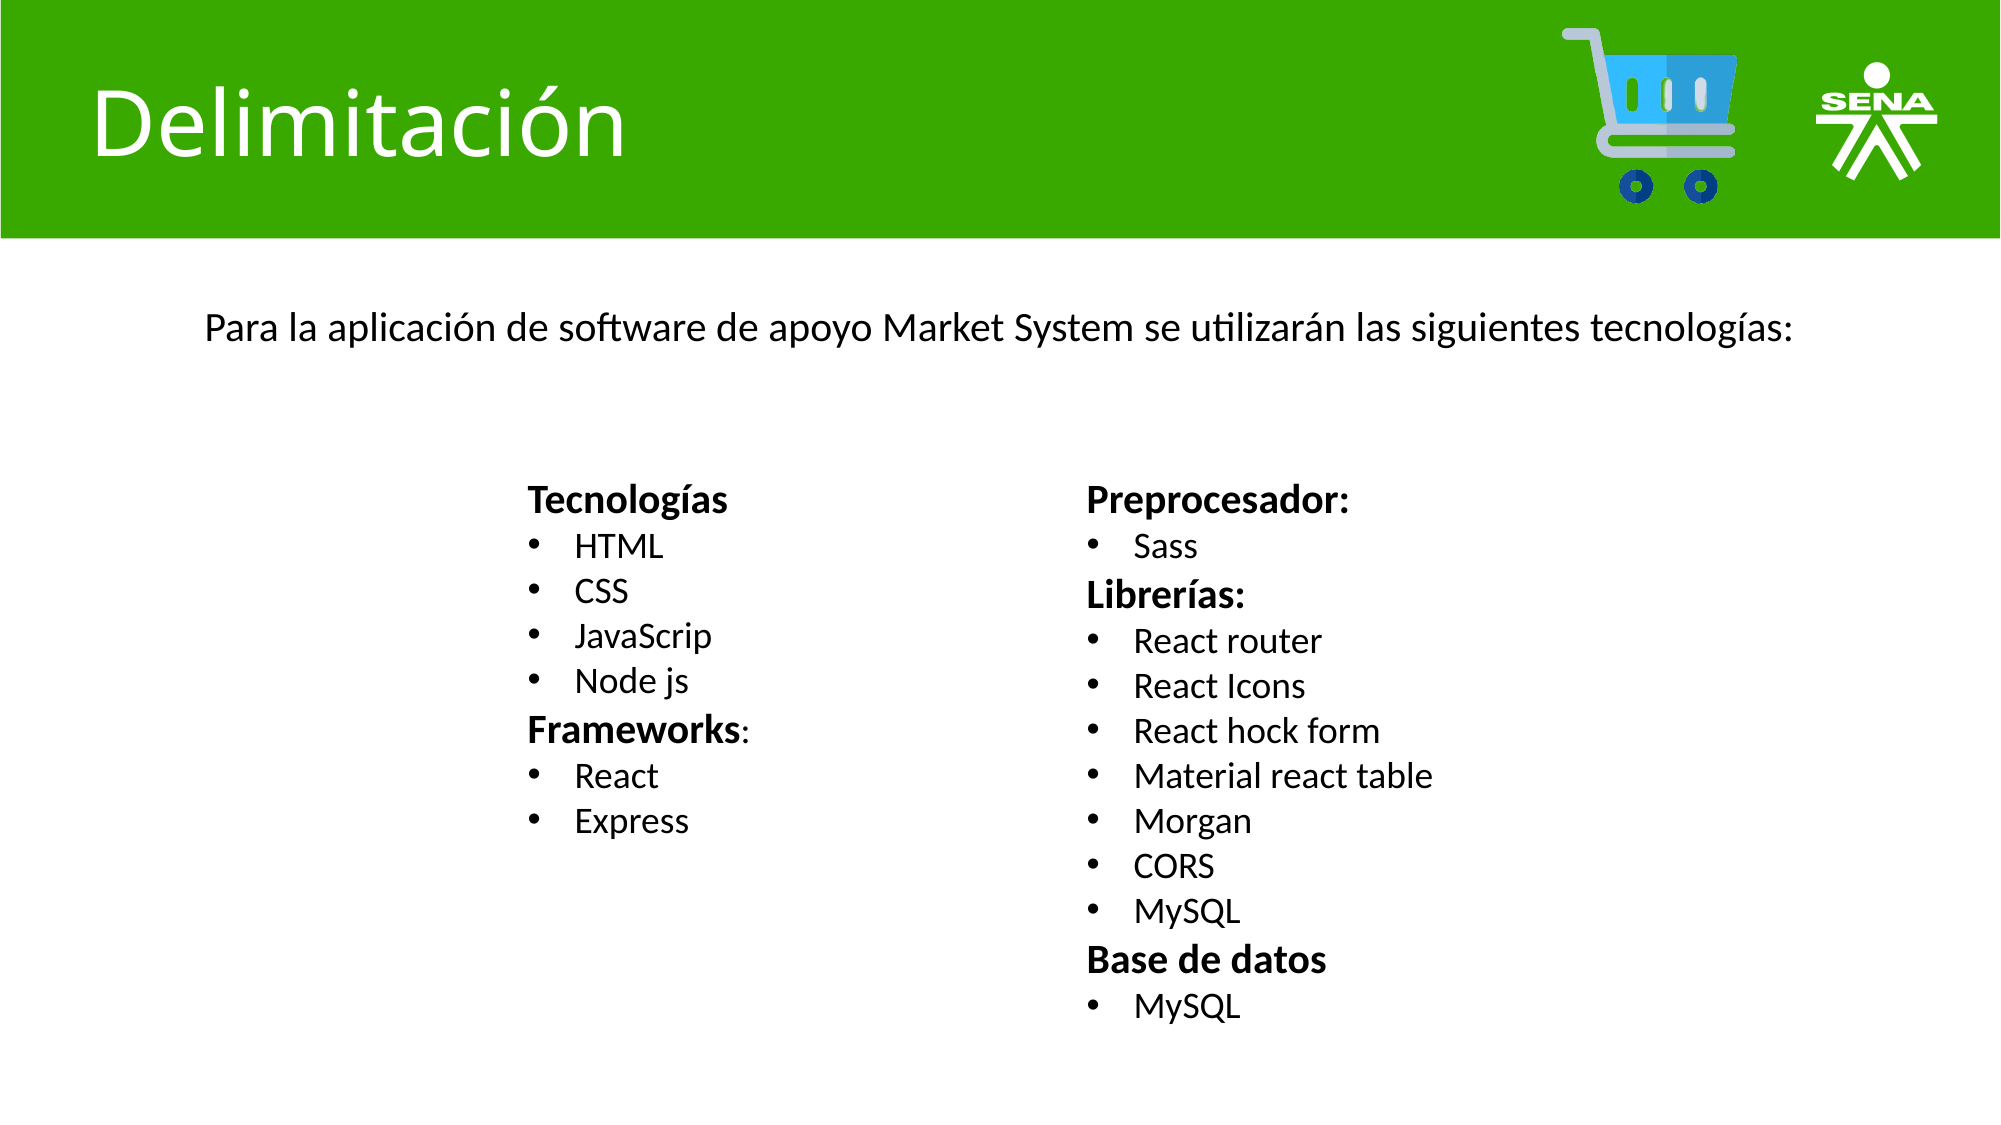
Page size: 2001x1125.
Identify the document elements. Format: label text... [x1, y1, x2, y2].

text_box Preprocesador: Sass Librerías: React router React Icons React hock form Material react table Morgan CORS MySQL Base de datos MySQL [1071, 464, 1478, 1034]
title Delimitación [74, 18, 1800, 236]
text_box Tecnologías HTML CSS JavaScrip Node js Frameworks: React Express [512, 463, 861, 894]
picture [0, 0, 2001, 1125]
text_box Para la aplicación de software de apoyo Market System se utilizarán las siguientes tecnologías: [148, 292, 1851, 358]
